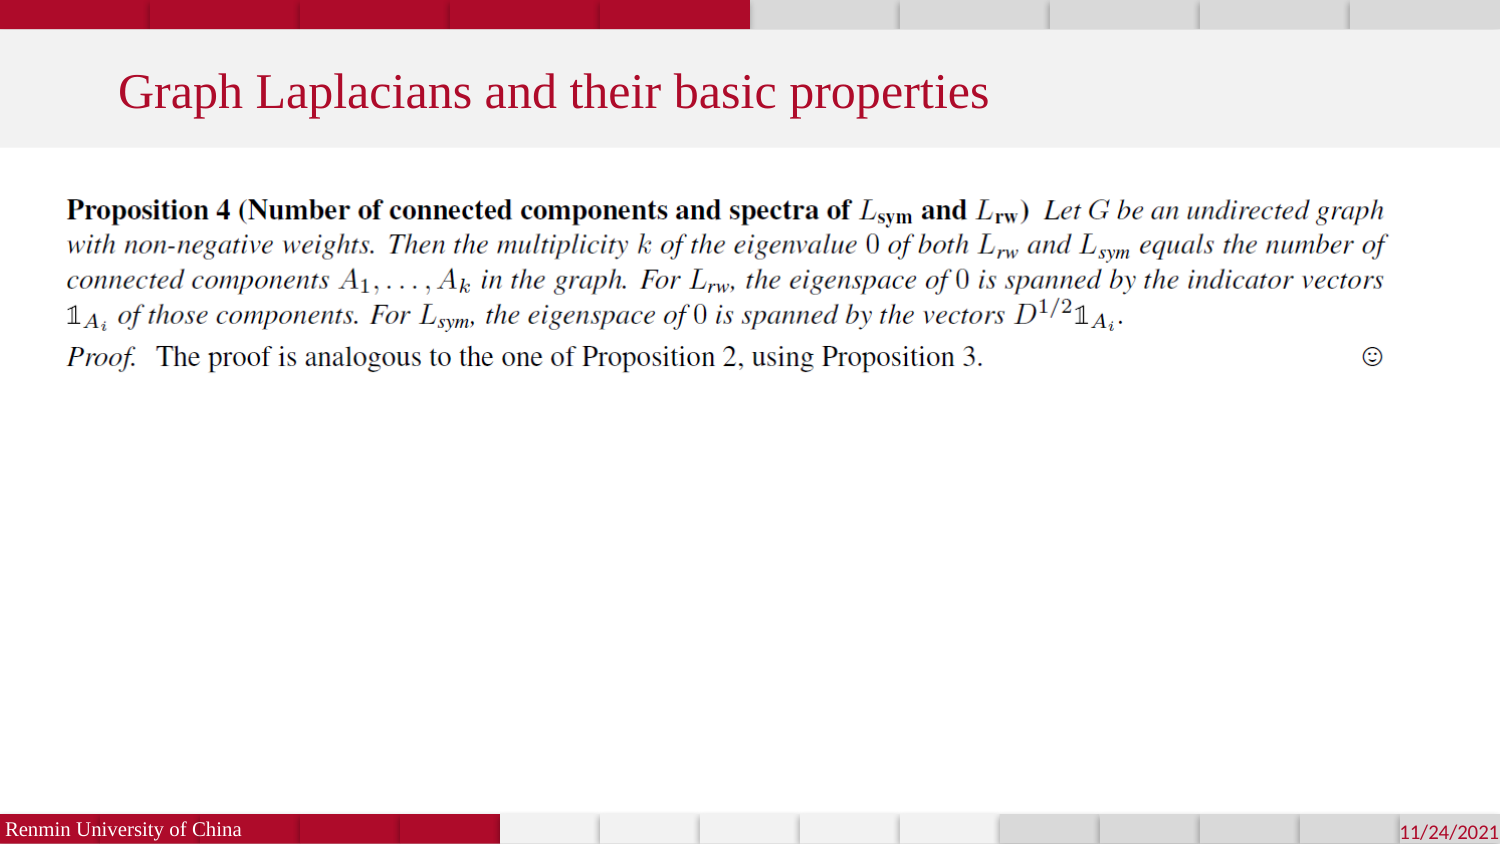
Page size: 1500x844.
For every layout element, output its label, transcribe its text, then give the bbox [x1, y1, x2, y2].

text_box Graph Laplacians and their basic properties [118, 58, 1069, 119]
picture [50, 181, 1403, 395]
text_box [499, 813, 998, 844]
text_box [751, 0, 1500, 30]
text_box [999, 813, 1500, 844]
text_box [0, 813, 498, 844]
text_box [0, 37, 1500, 148]
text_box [0, 0, 751, 30]
